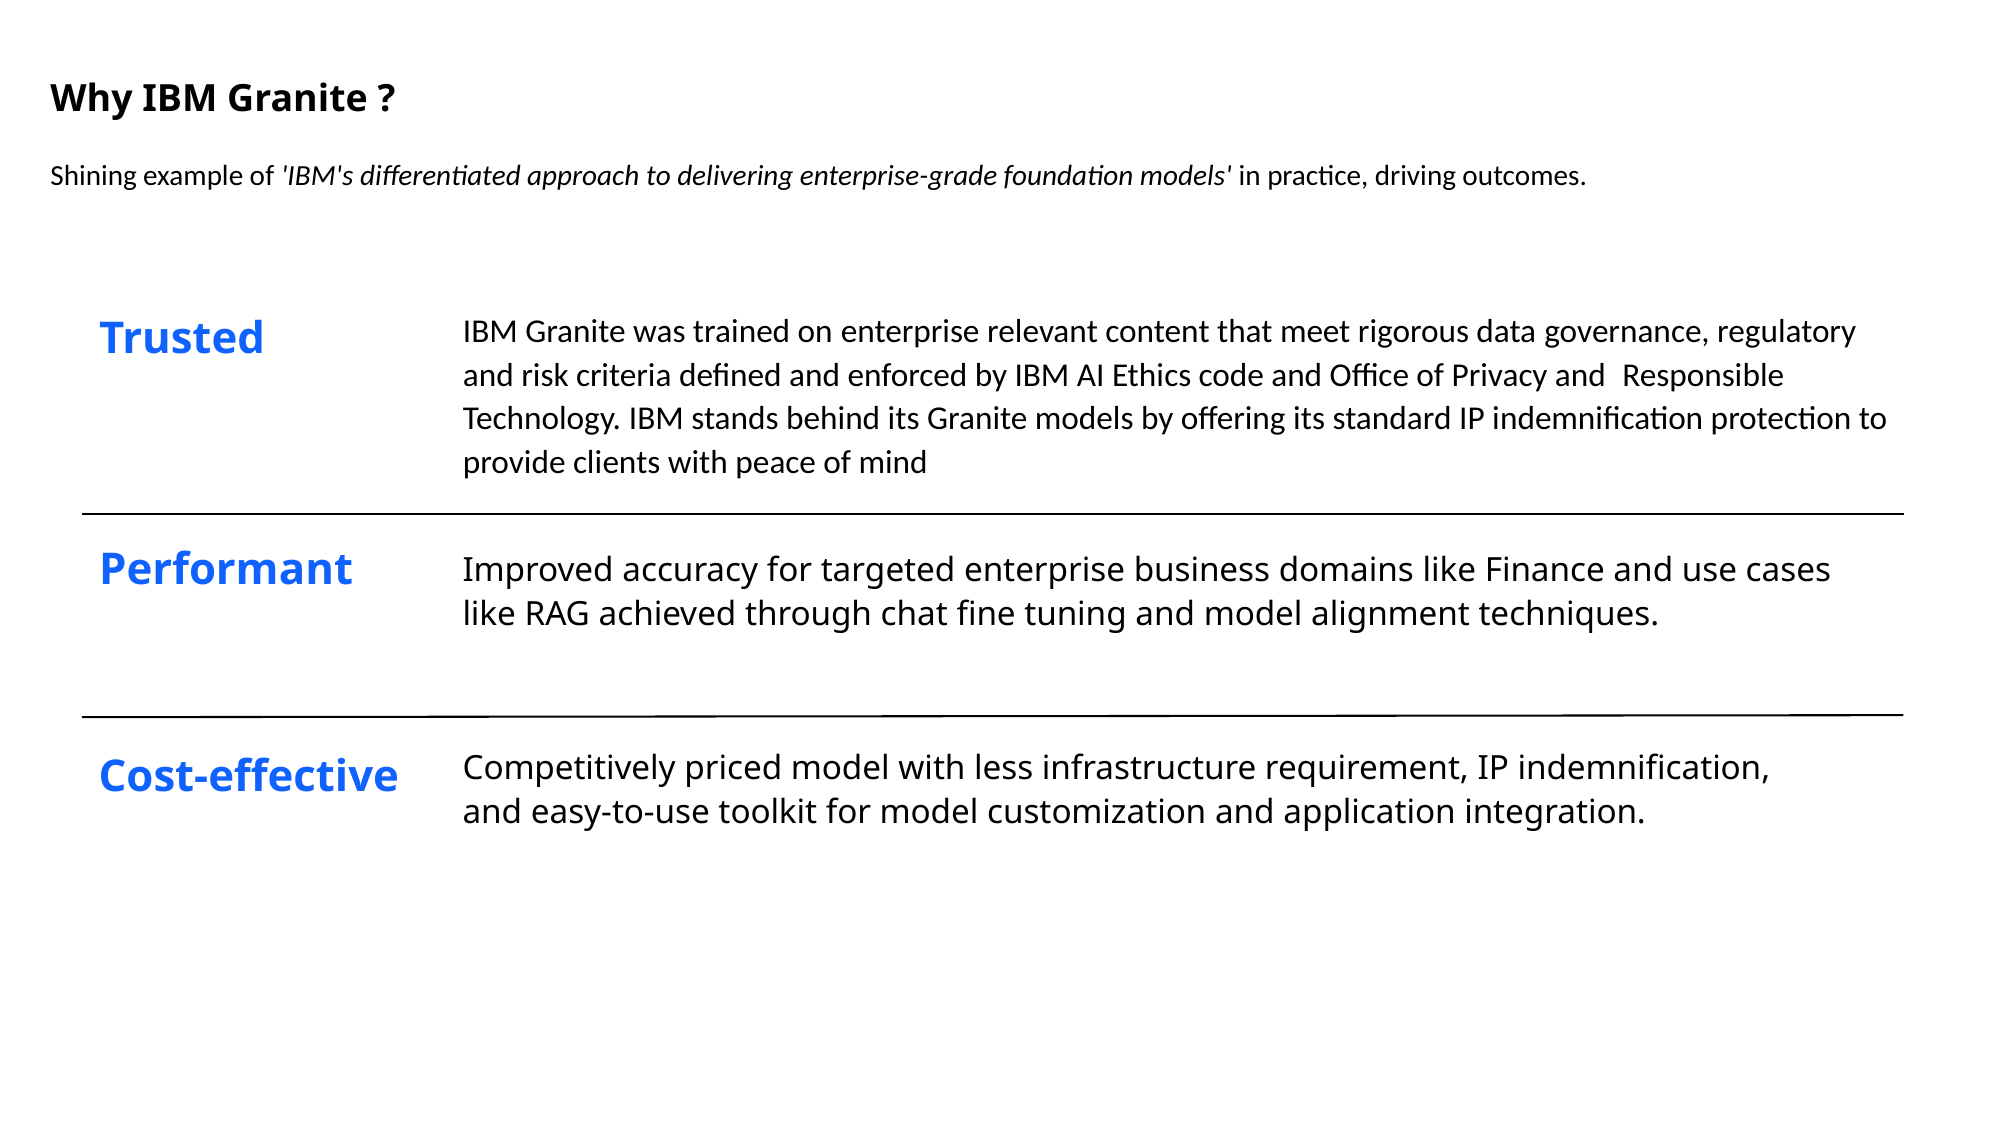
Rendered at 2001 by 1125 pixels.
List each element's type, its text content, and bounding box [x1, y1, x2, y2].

text_box Trusted [99, 305, 506, 416]
text_box Shining example of 'IBM's differentiated approach to delivering enterprise-grade foundation models' in practice, driving outcomes. [50, 155, 2000, 191]
text_box IBM Granite was trained on enterprise relevant content that meet rigorous data governance, regulatory and risk criteria defined and enforced by IBM AI Ethics code and Office of Privacy and Responsible Technology. IBM stands behind its Granite models by offering its standard IP indemnification protection to provide clients with peace of mind [462, 305, 1900, 457]
title Why IBM Granite ? [49, 28, 1145, 264]
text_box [81, 714, 1904, 718]
text_box Improved accuracy for targeted enterprise business domains like Finance and use cases like RAG achieved through chat fine tuning and model alignment techniques. [462, 544, 1865, 701]
text_box Competitively priced model with less infrastructure requirement, IP indemnification, and easy-to-use toolkit for model customization and application integration. [462, 741, 1839, 896]
text_box Performant [99, 535, 506, 661]
text_box Cost-effective [98, 742, 505, 846]
